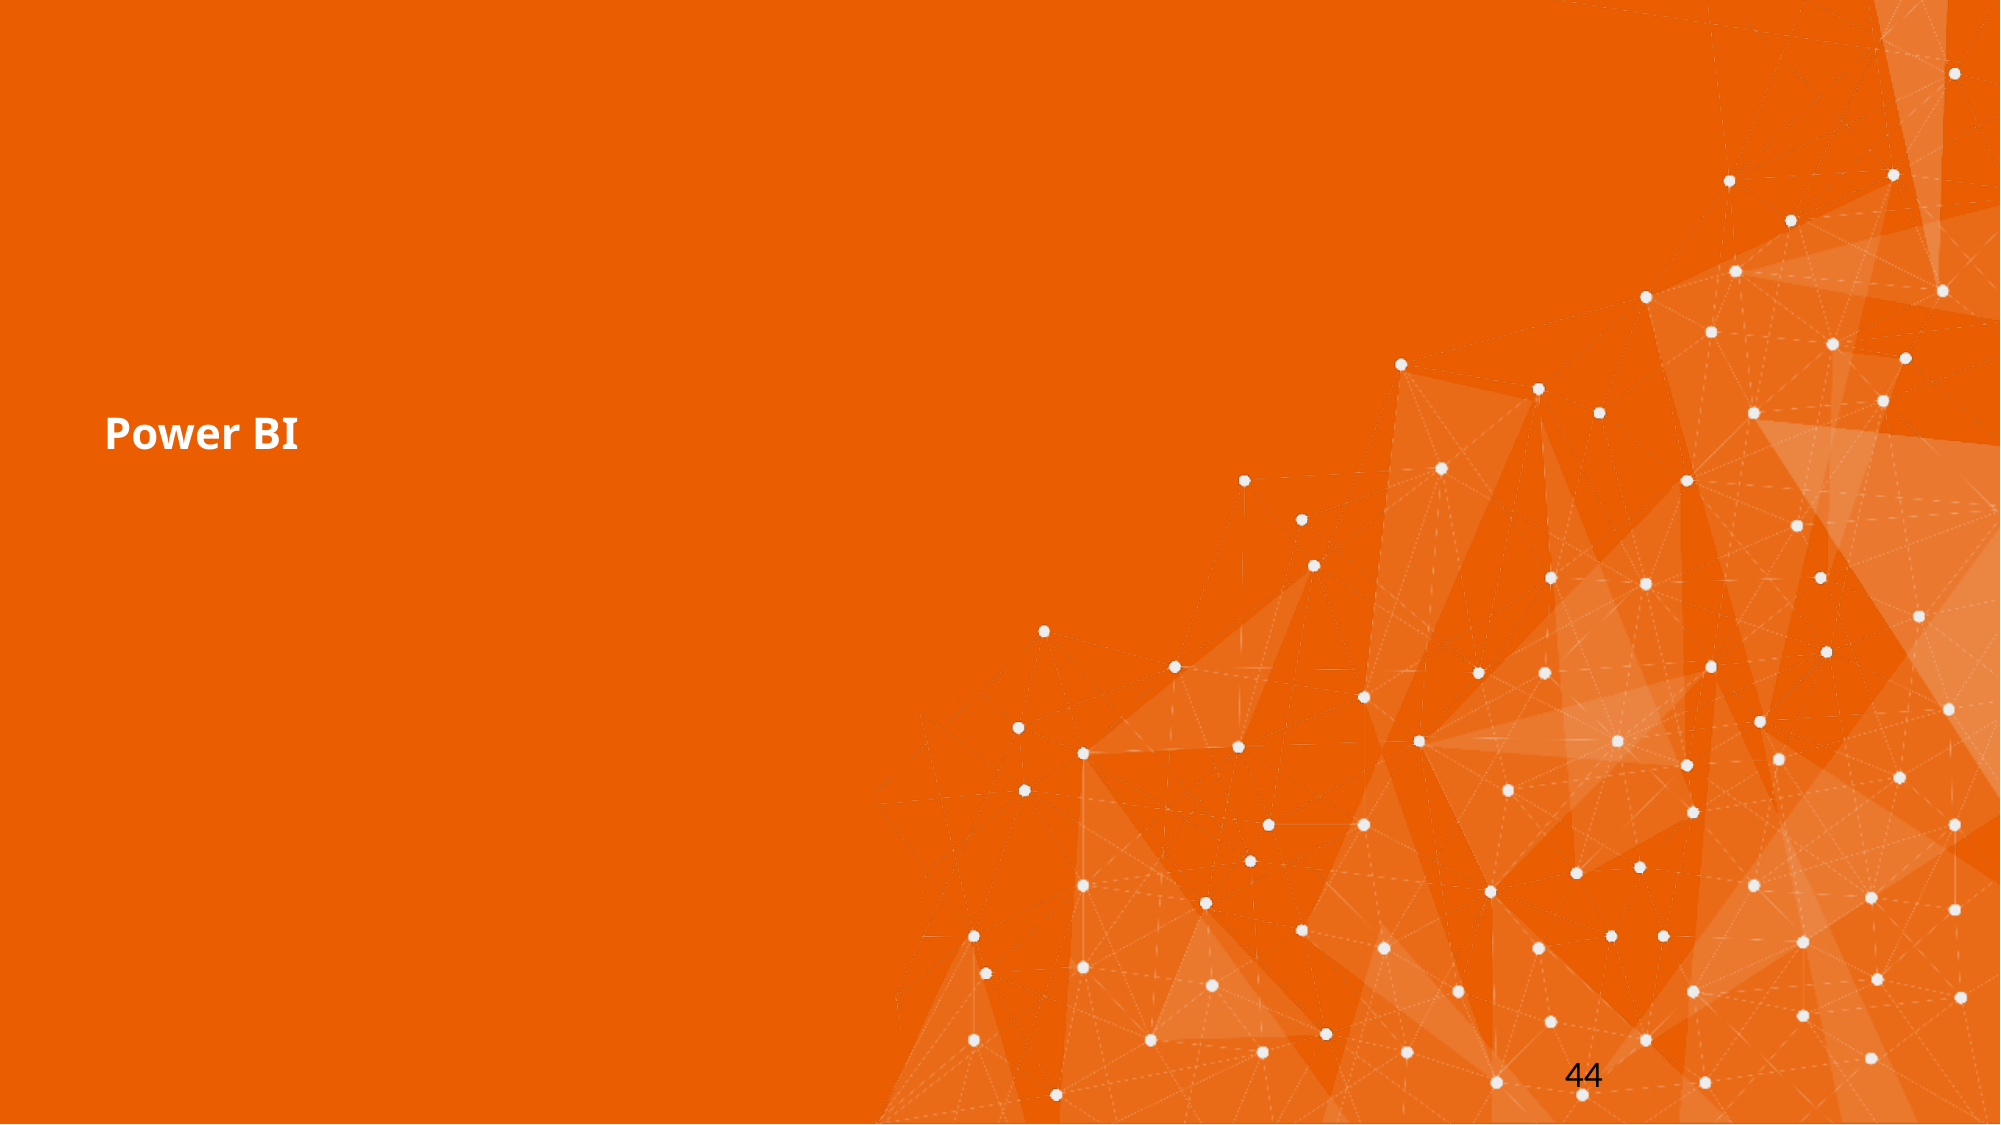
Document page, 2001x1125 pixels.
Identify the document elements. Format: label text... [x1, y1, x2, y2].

picture [875, 0, 2000, 1125]
slide_number 44 [1550, 1042, 2000, 1103]
title Power BI [88, 397, 1814, 473]
